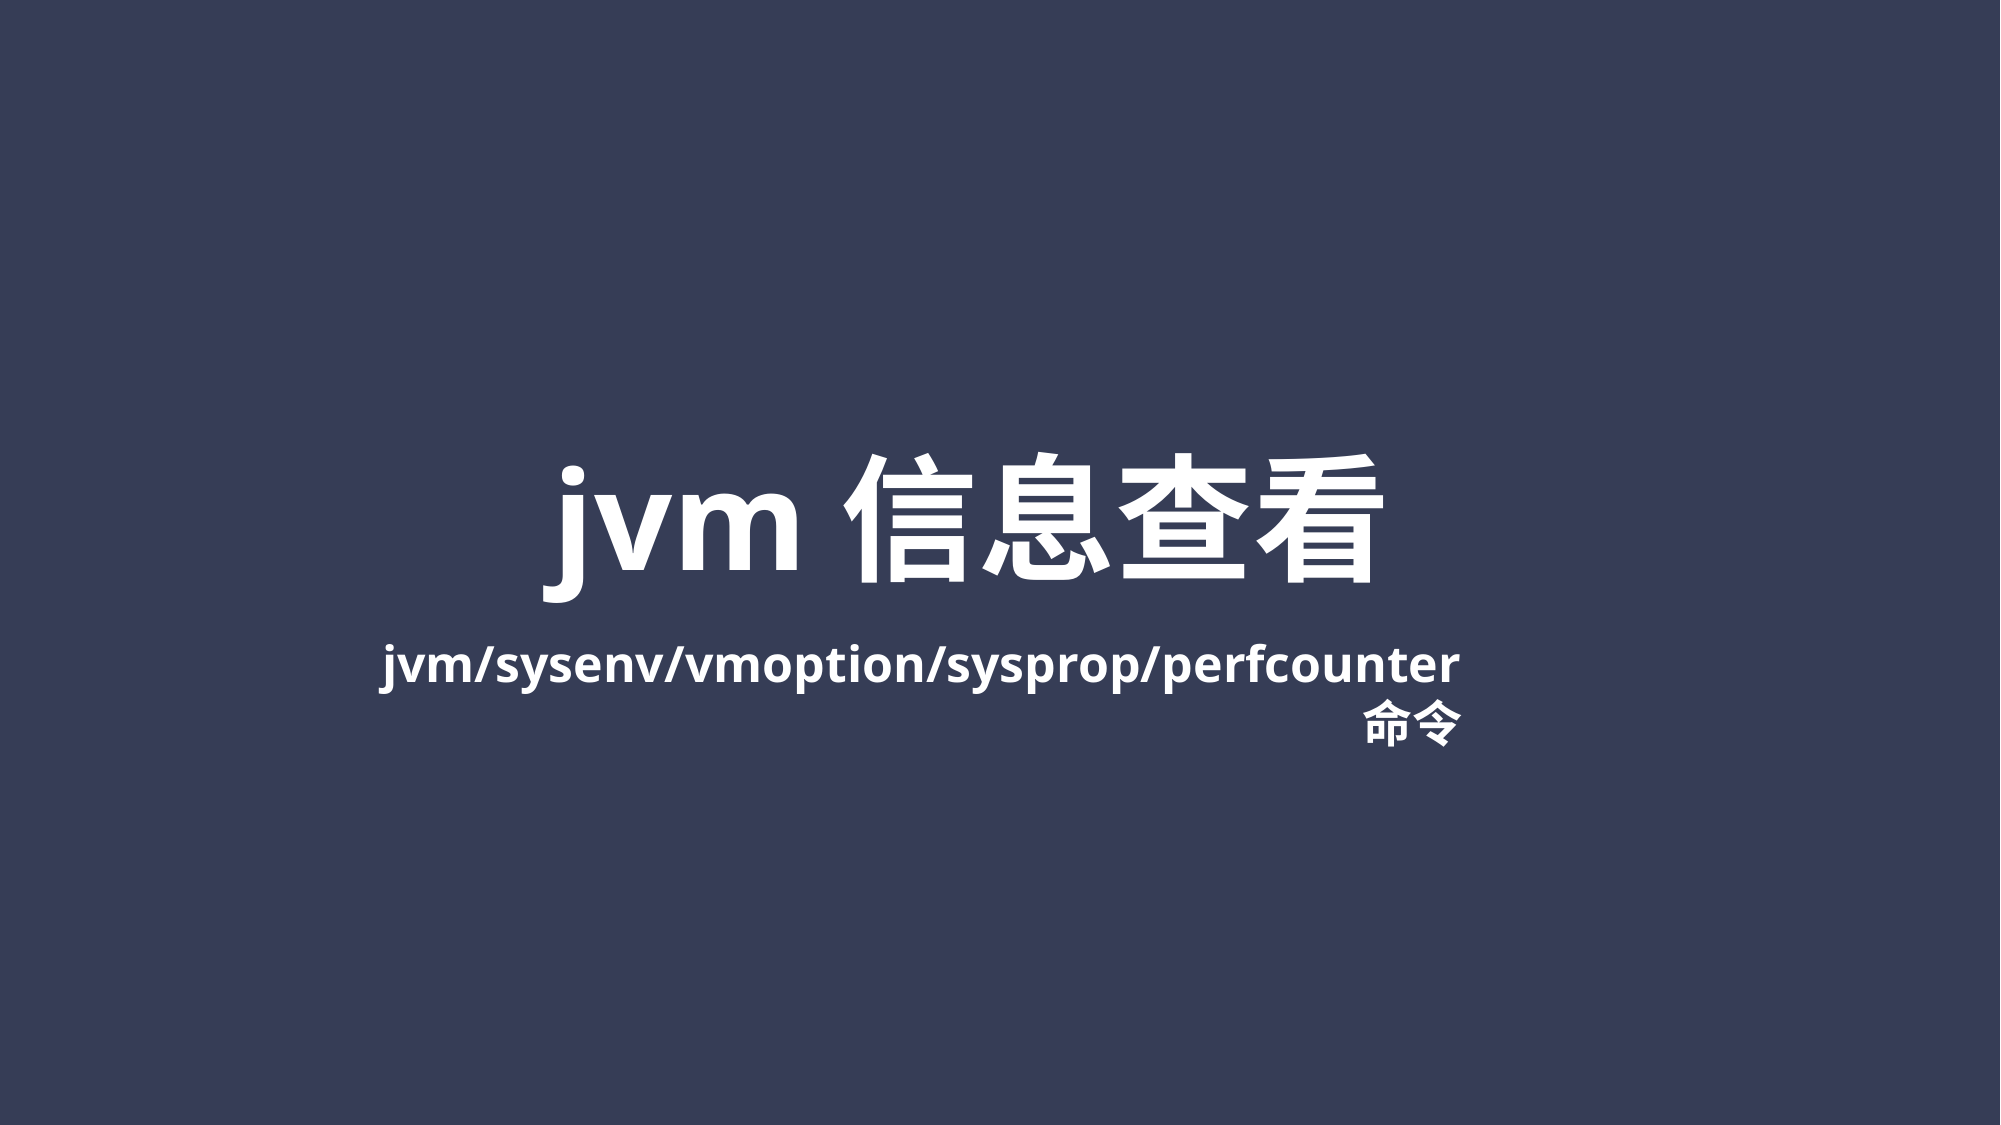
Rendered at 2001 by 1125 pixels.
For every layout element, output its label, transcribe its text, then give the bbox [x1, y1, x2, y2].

text_box jvm信息查看 [326, 424, 1617, 606]
text_box jvm/sysenv/vmoption/sysprop/perfcounter命令 [373, 624, 1471, 761]
